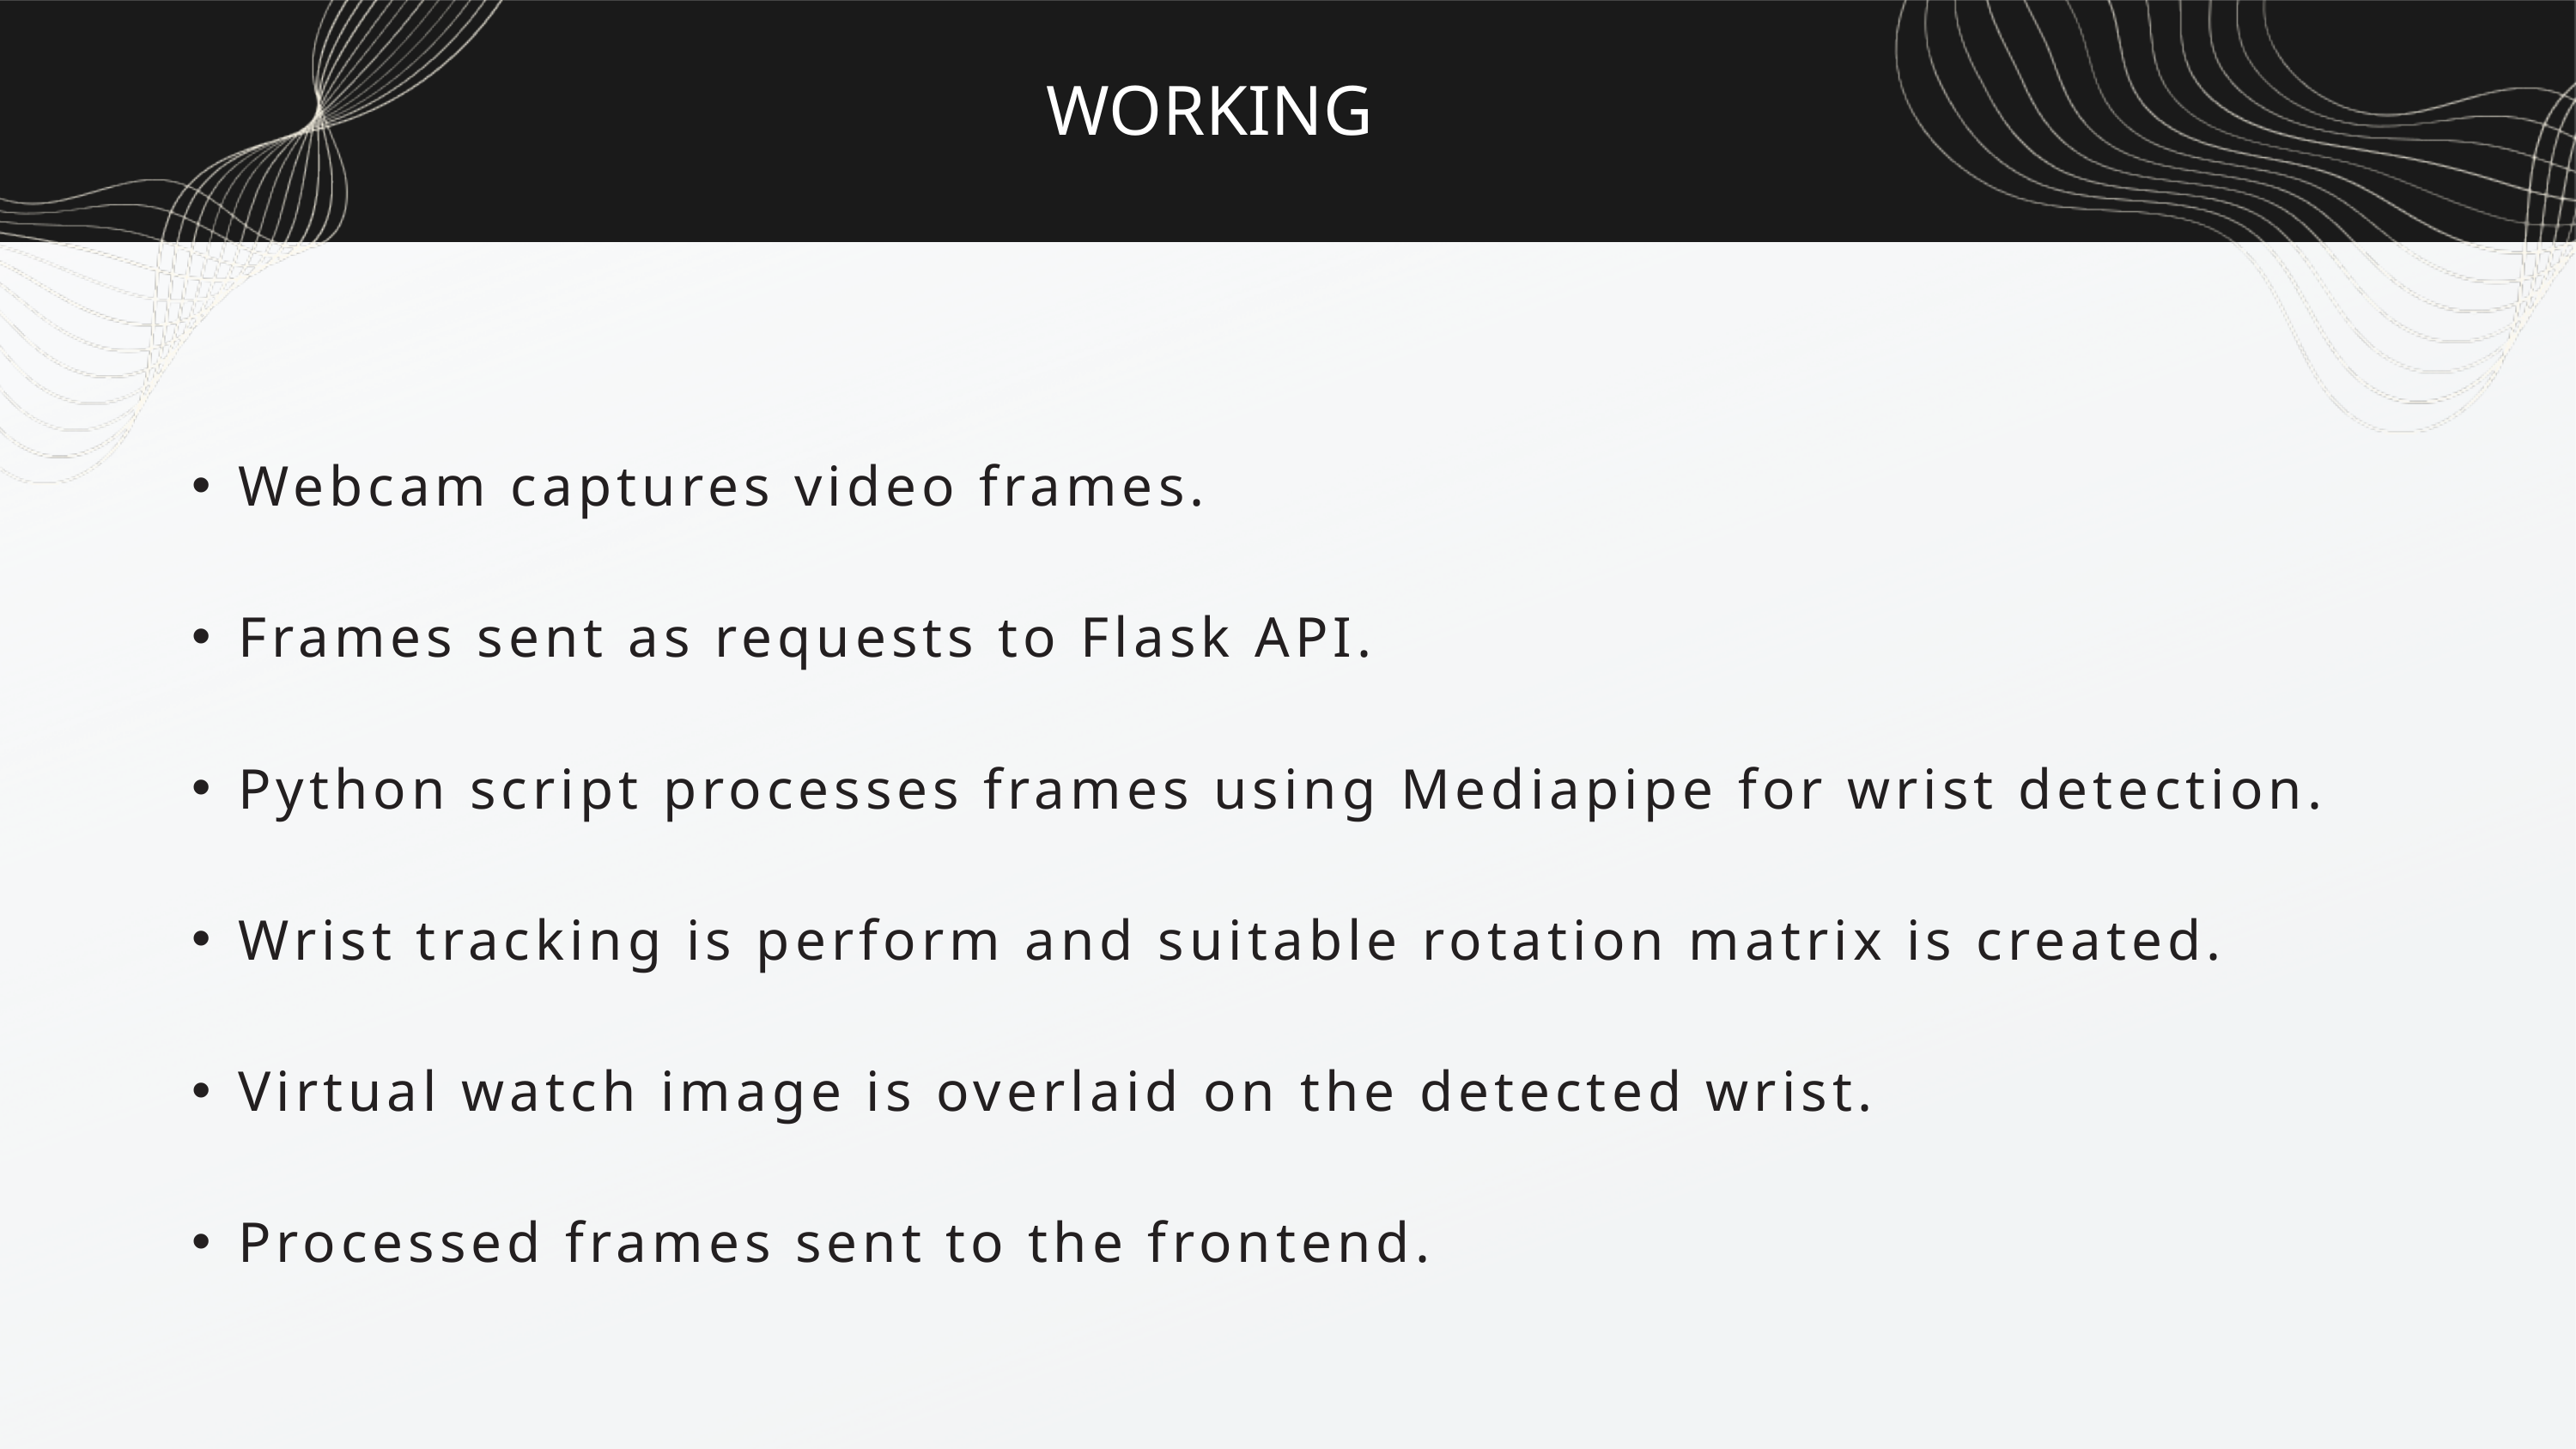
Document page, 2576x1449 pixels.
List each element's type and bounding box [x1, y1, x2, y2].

text_box [0, 0, 2576, 1449]
text_box [1894, 0, 2576, 435]
text_box [0, 0, 544, 485]
